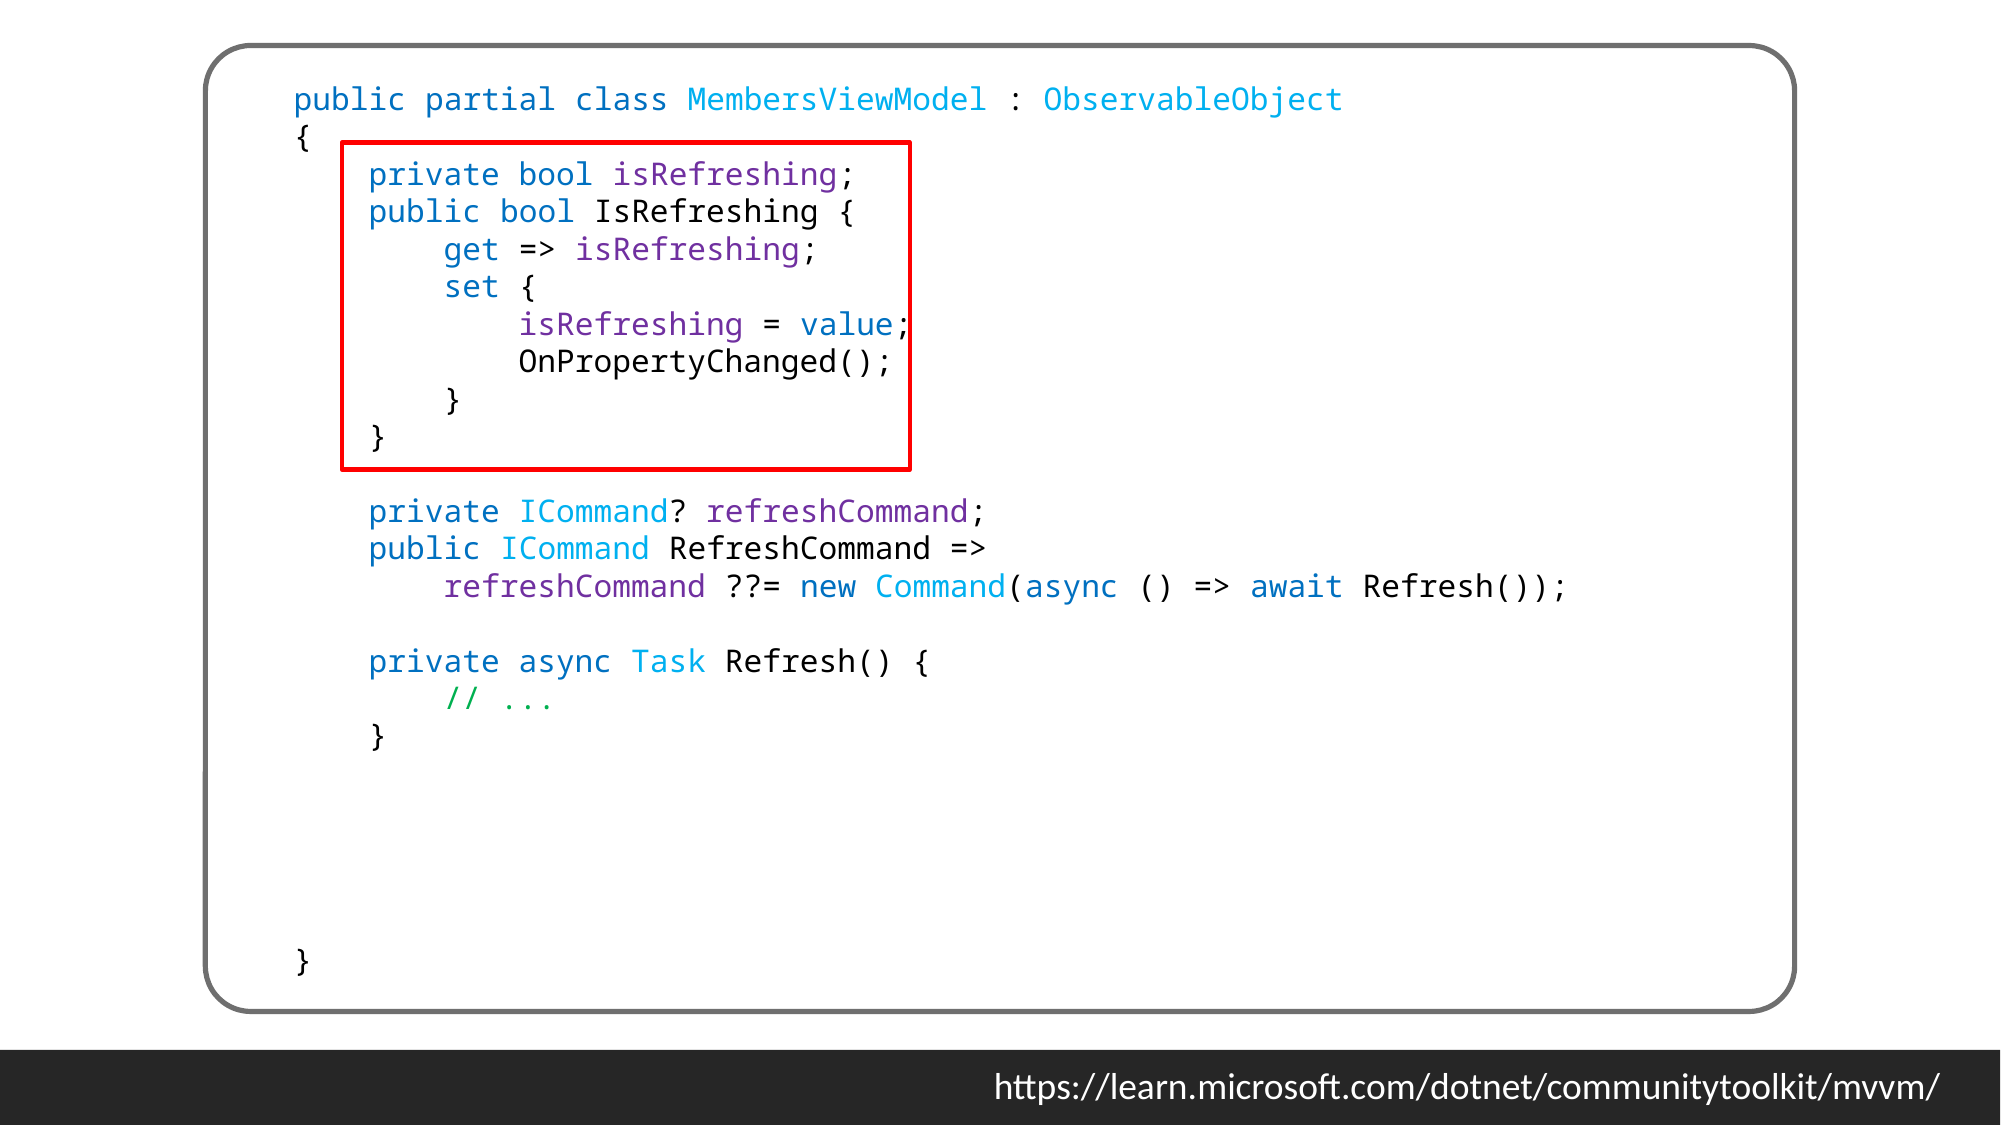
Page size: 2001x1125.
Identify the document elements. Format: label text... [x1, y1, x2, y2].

title Permanent Tunnels [0, 861, 1650, 1030]
text_box [341, 141, 911, 471]
text_box public partial class MembersViewModel : ObservableObject { private bool isRefreshing; public bool IsRefreshing { get => isRefreshing; set { isRefreshing = value; OnPropertyChanged(); } } private ICommand? refreshCommand; public ICommand RefreshCommand => refreshCommand ??= new Command(async () => await Refresh()); private async Task Refresh() { // ... } } [204, 44, 1796, 1013]
text_box https://learn.microsoft.com/dotnet/communitytoolkit/mvvm/ [0, 1030, 2000, 1125]
